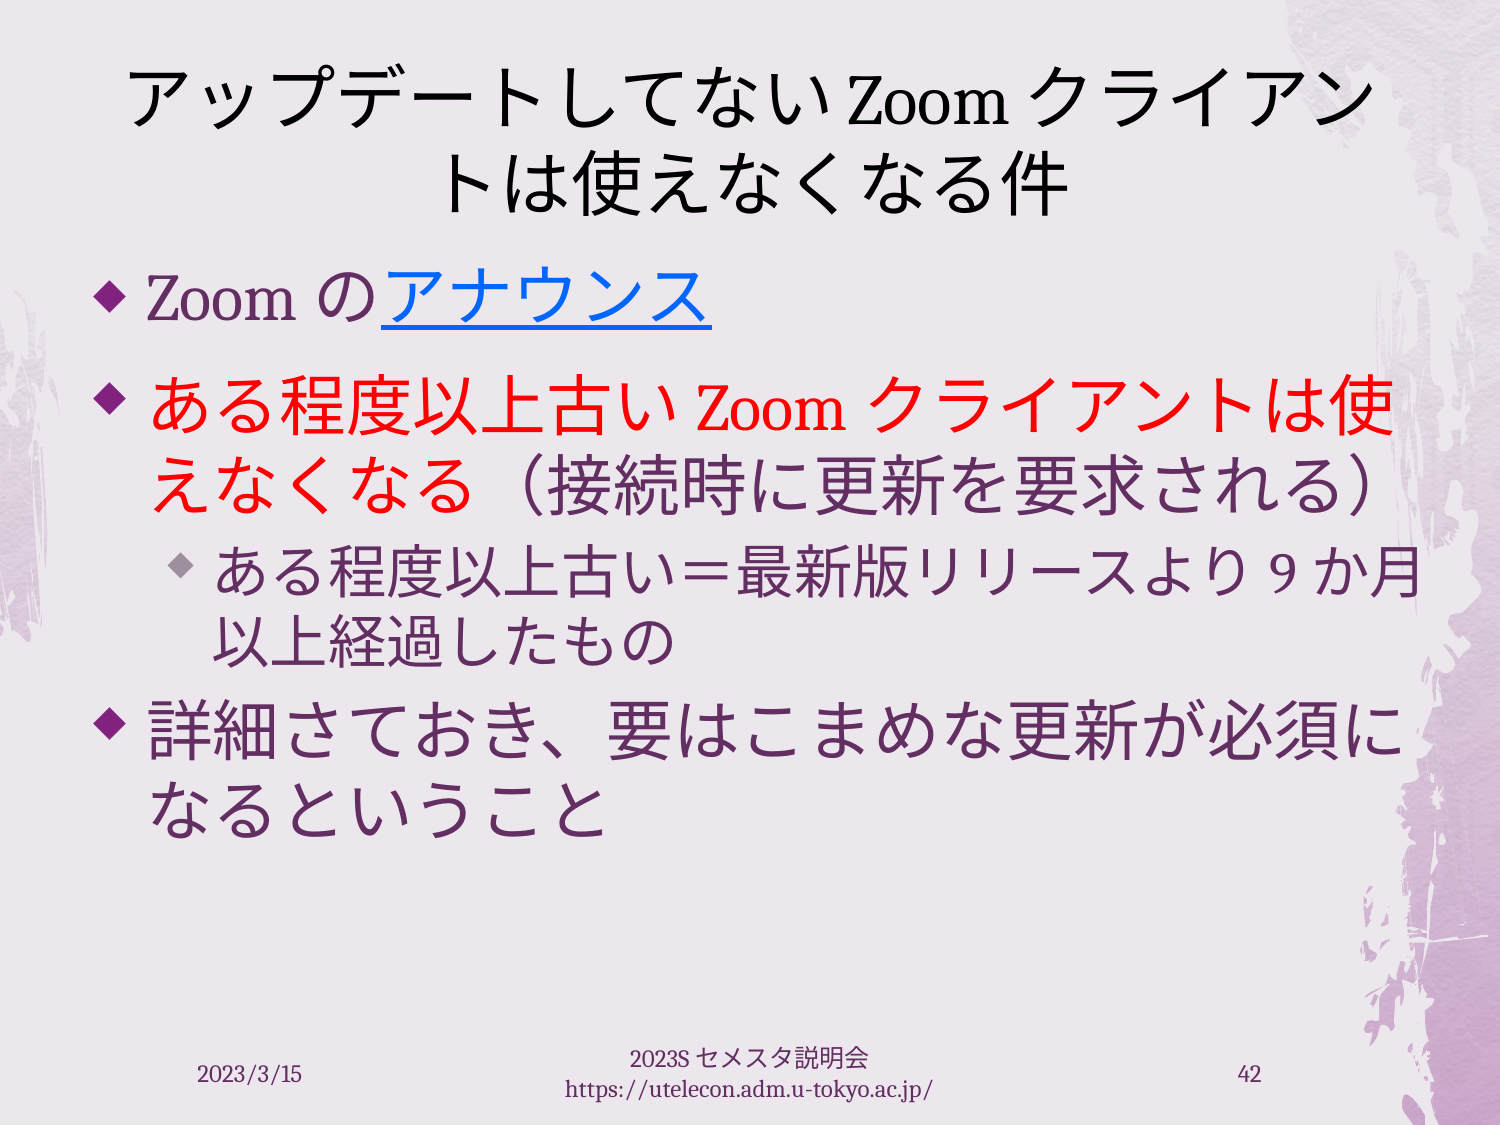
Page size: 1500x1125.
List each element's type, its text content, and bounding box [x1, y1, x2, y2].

list Zoomのアナウンス ある程度以上古いZoomクライアントは使えなくなる（接続時に更新を要求される） ある程度以上古い＝最新版リリースより9か月以上経過したもの 詳細さておき、要はこまめな更新が必須になるということ [75, 246, 1447, 989]
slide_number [75, 1042, 425, 1103]
title アップデートしてないZoomクライアントは使えなくなる件 [75, 45, 1425, 233]
slide_number 42 [1074, 1042, 1425, 1103]
footer 2023Sセメスタ説明会 https://utelecon.adm.u-tokyo.ac.jp/ [512, 1042, 988, 1103]
